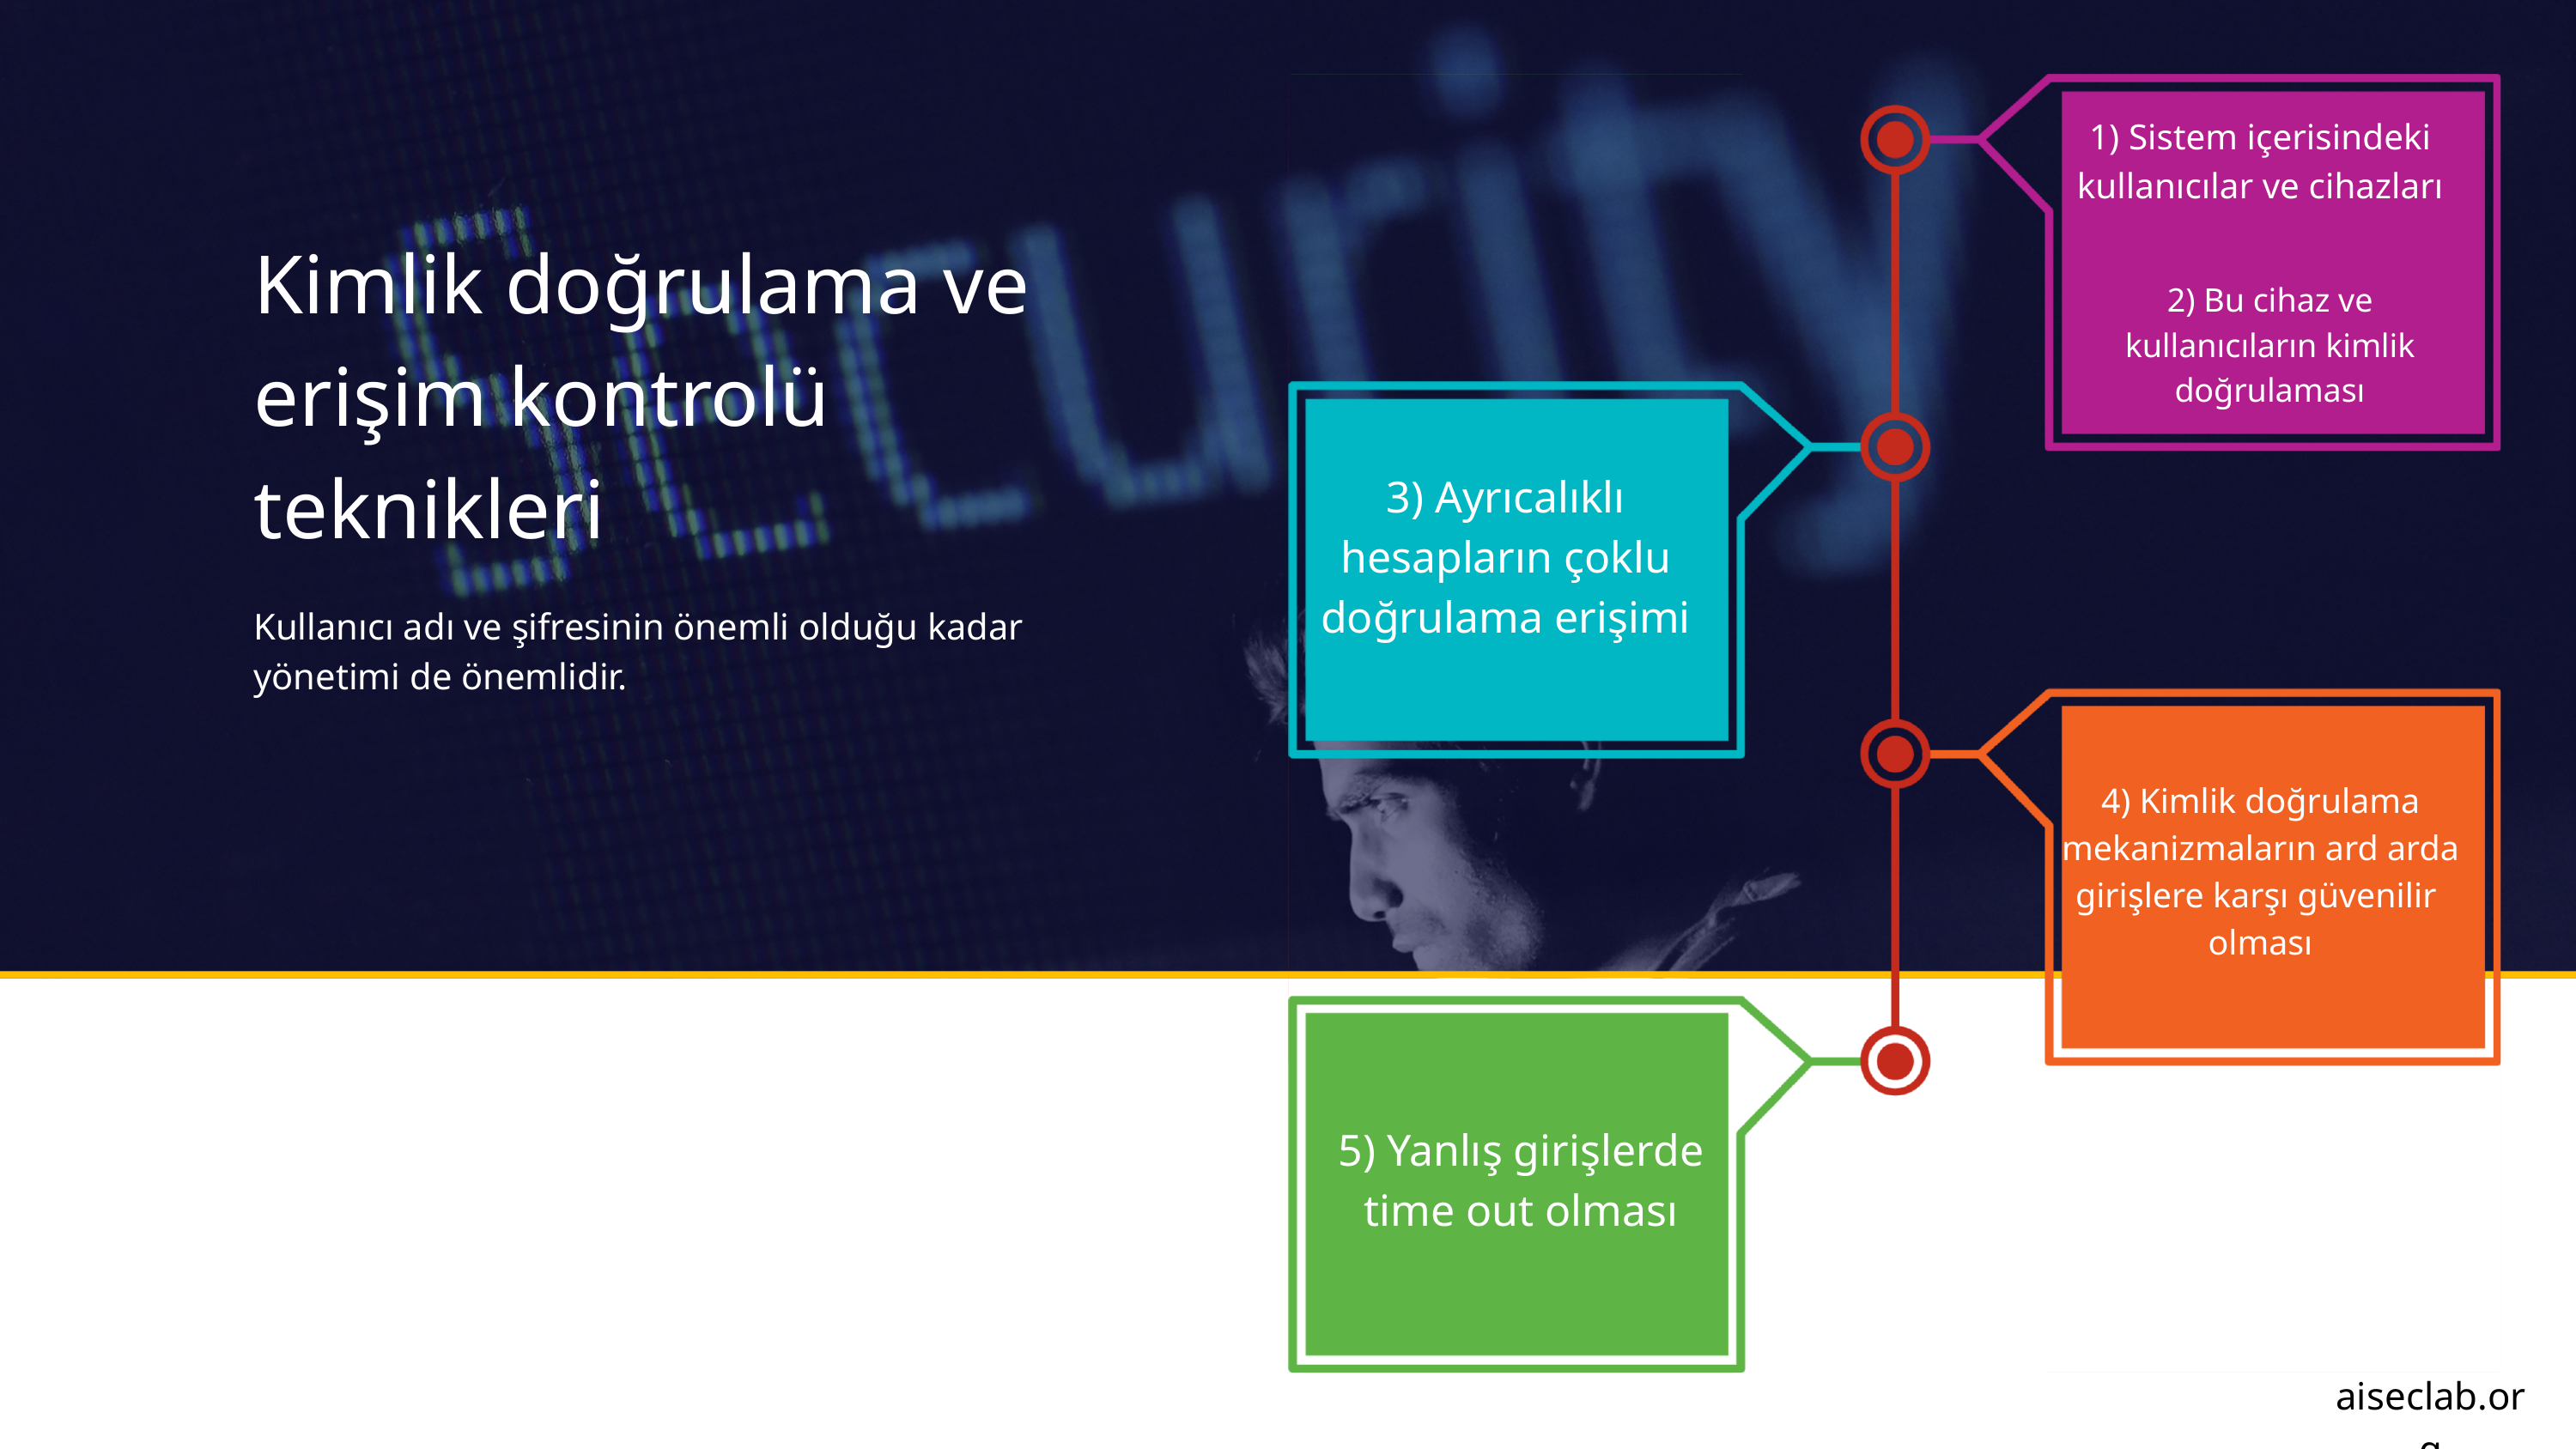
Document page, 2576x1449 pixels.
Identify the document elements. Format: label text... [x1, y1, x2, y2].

text_box aiseclab.org [2329, 1365, 2534, 1449]
text_box 5) Yanlış girişlerde time out olması [1334, 1114, 1708, 1235]
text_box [0, 0, 2576, 979]
text_box [1287, 988, 2501, 1373]
